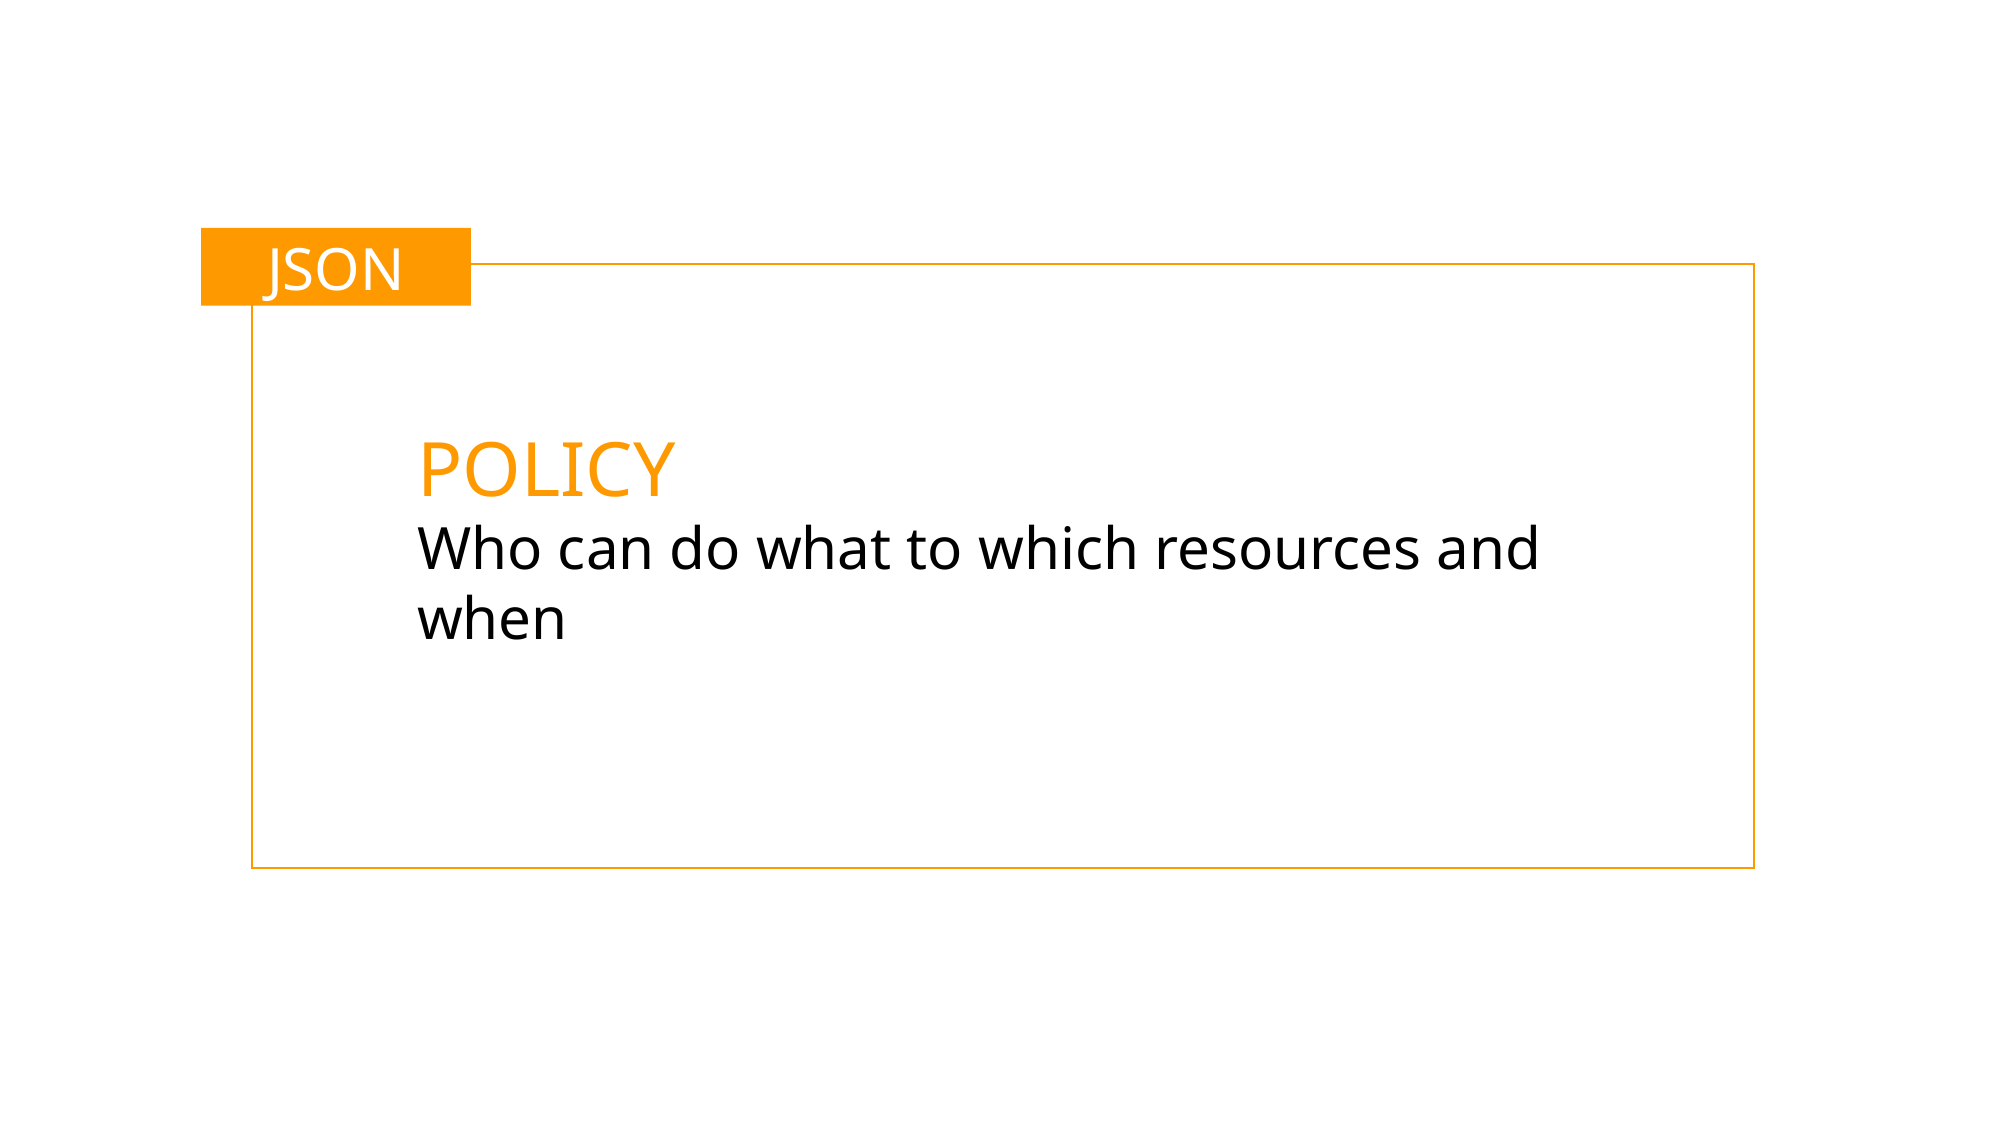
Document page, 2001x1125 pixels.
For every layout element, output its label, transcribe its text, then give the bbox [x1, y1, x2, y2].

text_box POLICY Who can do what to which resources and when [402, 413, 1688, 659]
text_box JSON [200, 227, 472, 307]
text_box [251, 263, 1755, 869]
